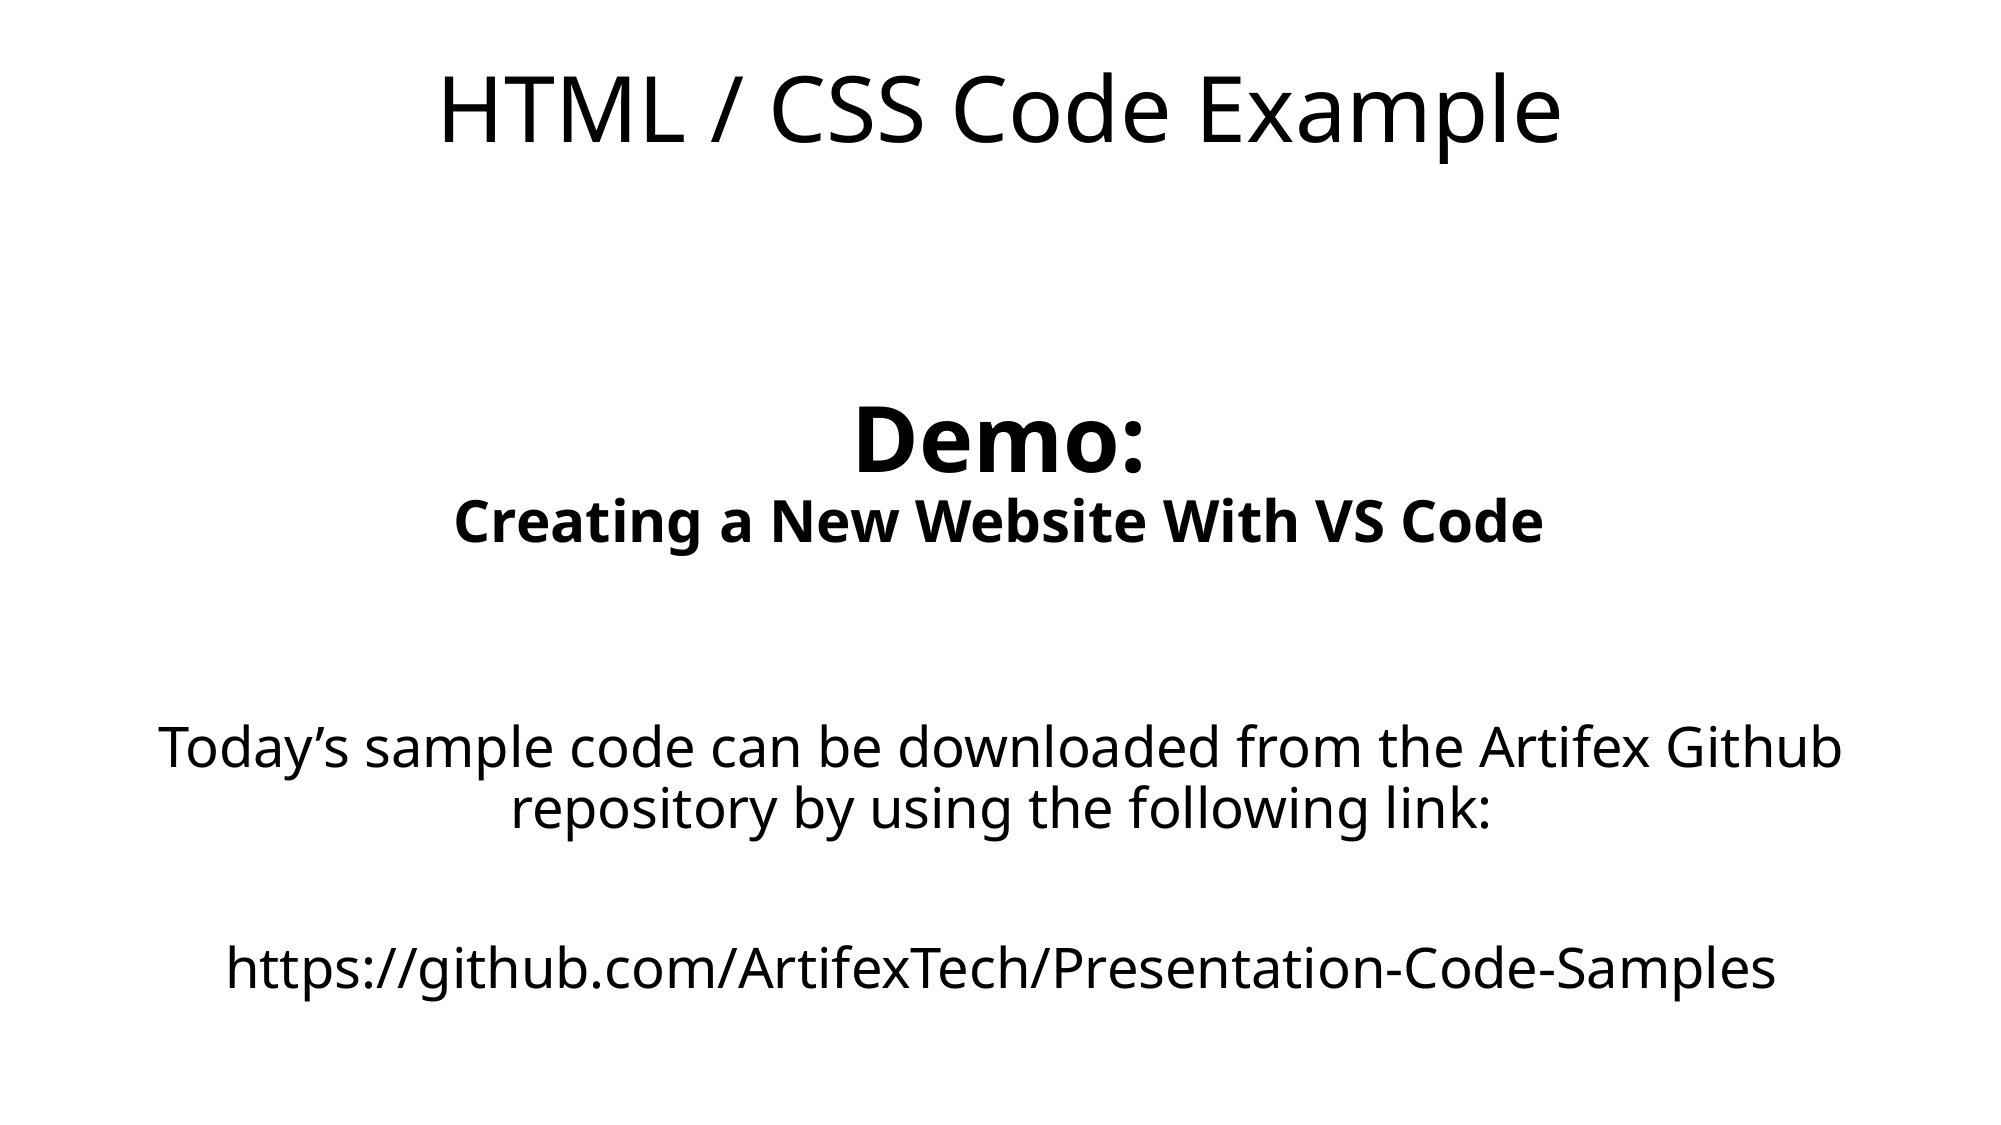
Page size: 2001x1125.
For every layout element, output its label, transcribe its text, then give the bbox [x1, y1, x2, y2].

title HTML / CSS Code Example [102, 3, 1899, 222]
text_box Demo: Creating a New Website With VS Code [100, 365, 1899, 583]
list Today’s sample code can be downloaded from the Artifex Github repository by using the following link: https://github.com/ArtifexTech/Presentation-Code-Samples [102, 712, 1901, 1011]
